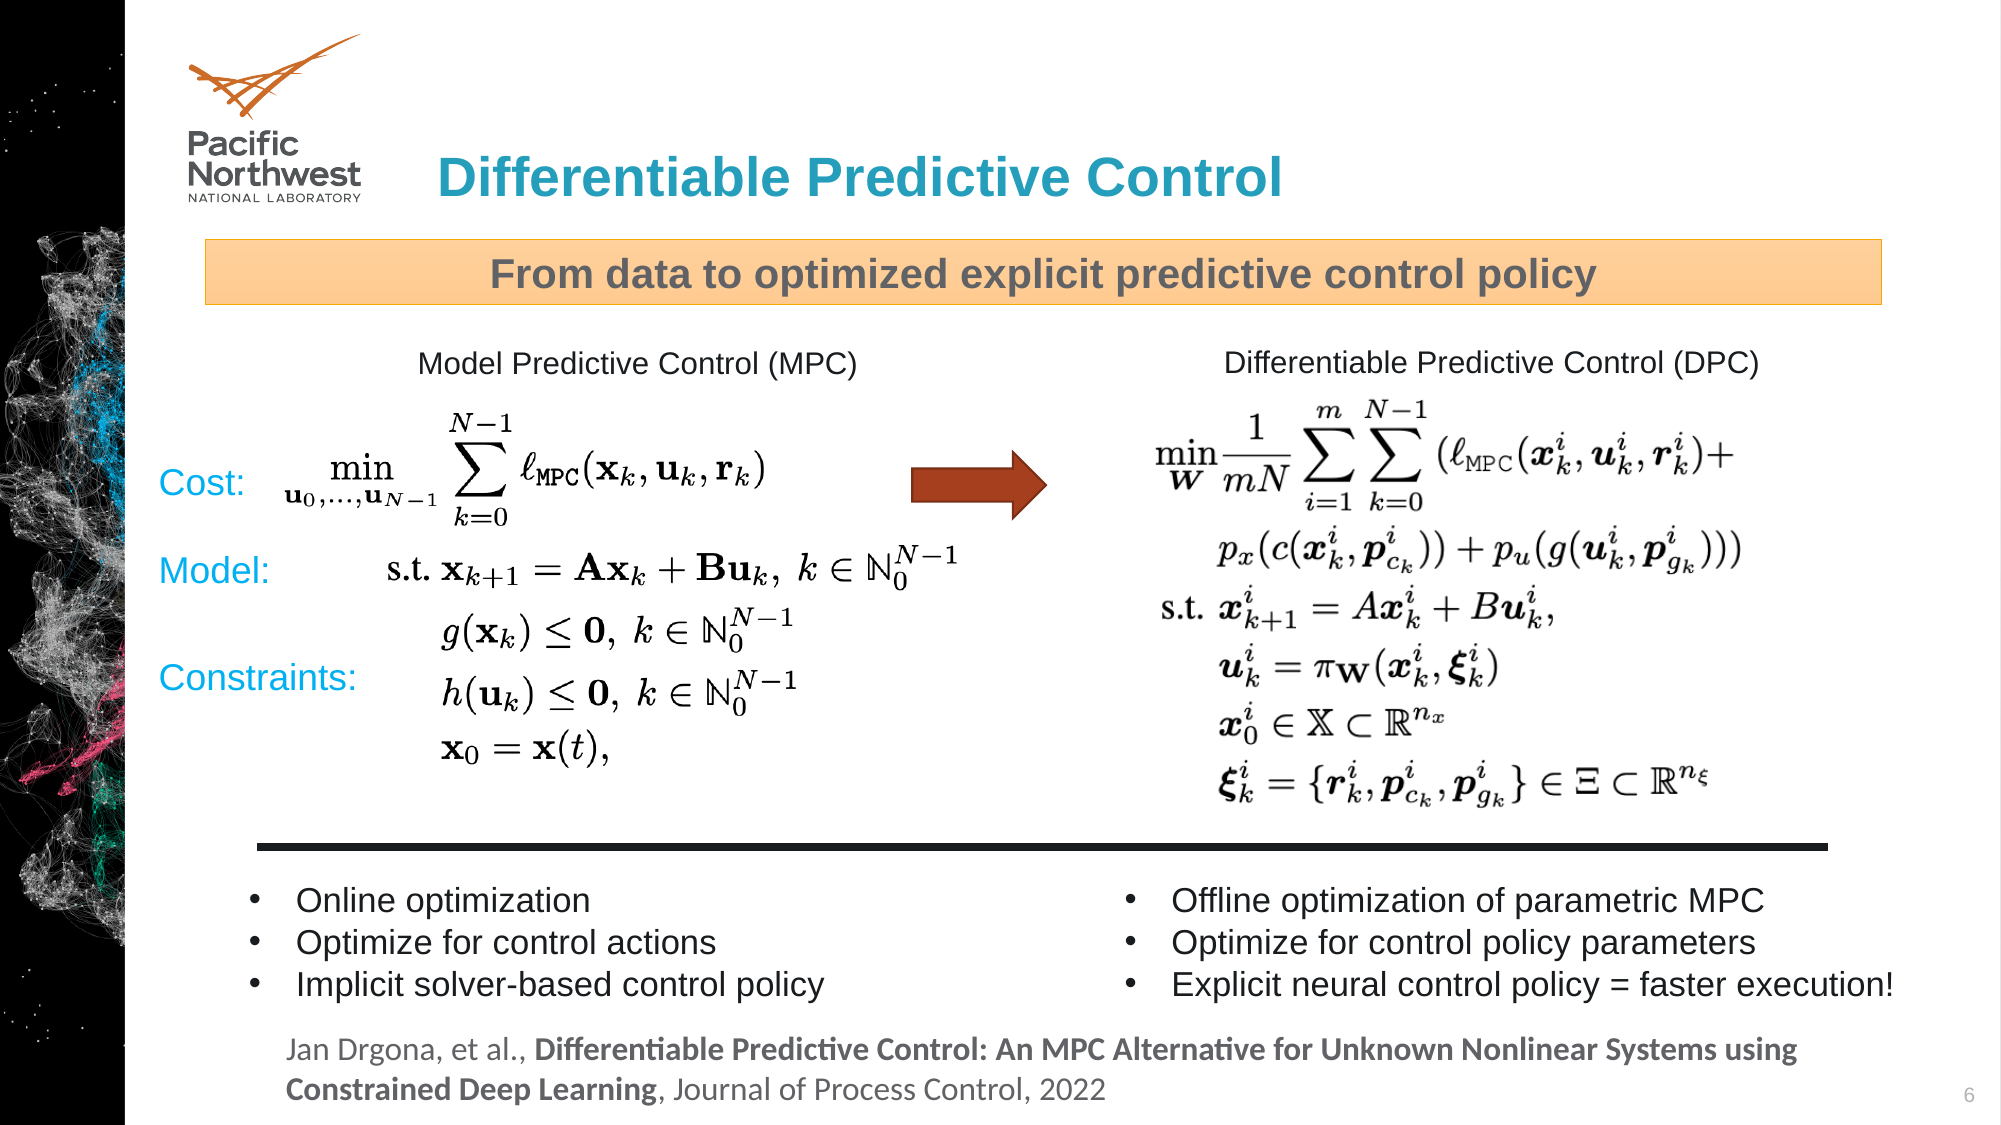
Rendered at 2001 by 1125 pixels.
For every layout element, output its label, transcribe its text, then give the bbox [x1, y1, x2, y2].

picture [107, 420, 117, 430]
picture [257, 383, 980, 832]
text_box Constraints: [146, 646, 257, 704]
text_box Model: [146, 540, 257, 598]
picture [1106, 383, 1829, 830]
text_box Differentiable Predictive Control (DPC) [1209, 334, 1776, 383]
slide_number 6 [1913, 1062, 1975, 1125]
picture [187, 32, 363, 204]
text_box Jan Drgona, et al., Differentiable Predictive Control: An MPC Alternative for Unknown Nonlinear Systems using Constrained Deep Learning, Journal of Process Control, 2022 [271, 1019, 1847, 1115]
text_box Model Predictive Control (MPC) [402, 335, 874, 383]
text_box From data to optimized explicit predictive control policy [205, 239, 1882, 305]
text_box Cost: [146, 452, 257, 510]
picture [0, 0, 124, 1125]
title Differentiable Predictive Control [437, 37, 1571, 217]
picture [115, 438, 124, 447]
text_box [980, 449, 1048, 521]
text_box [159, 870, 1922, 1013]
